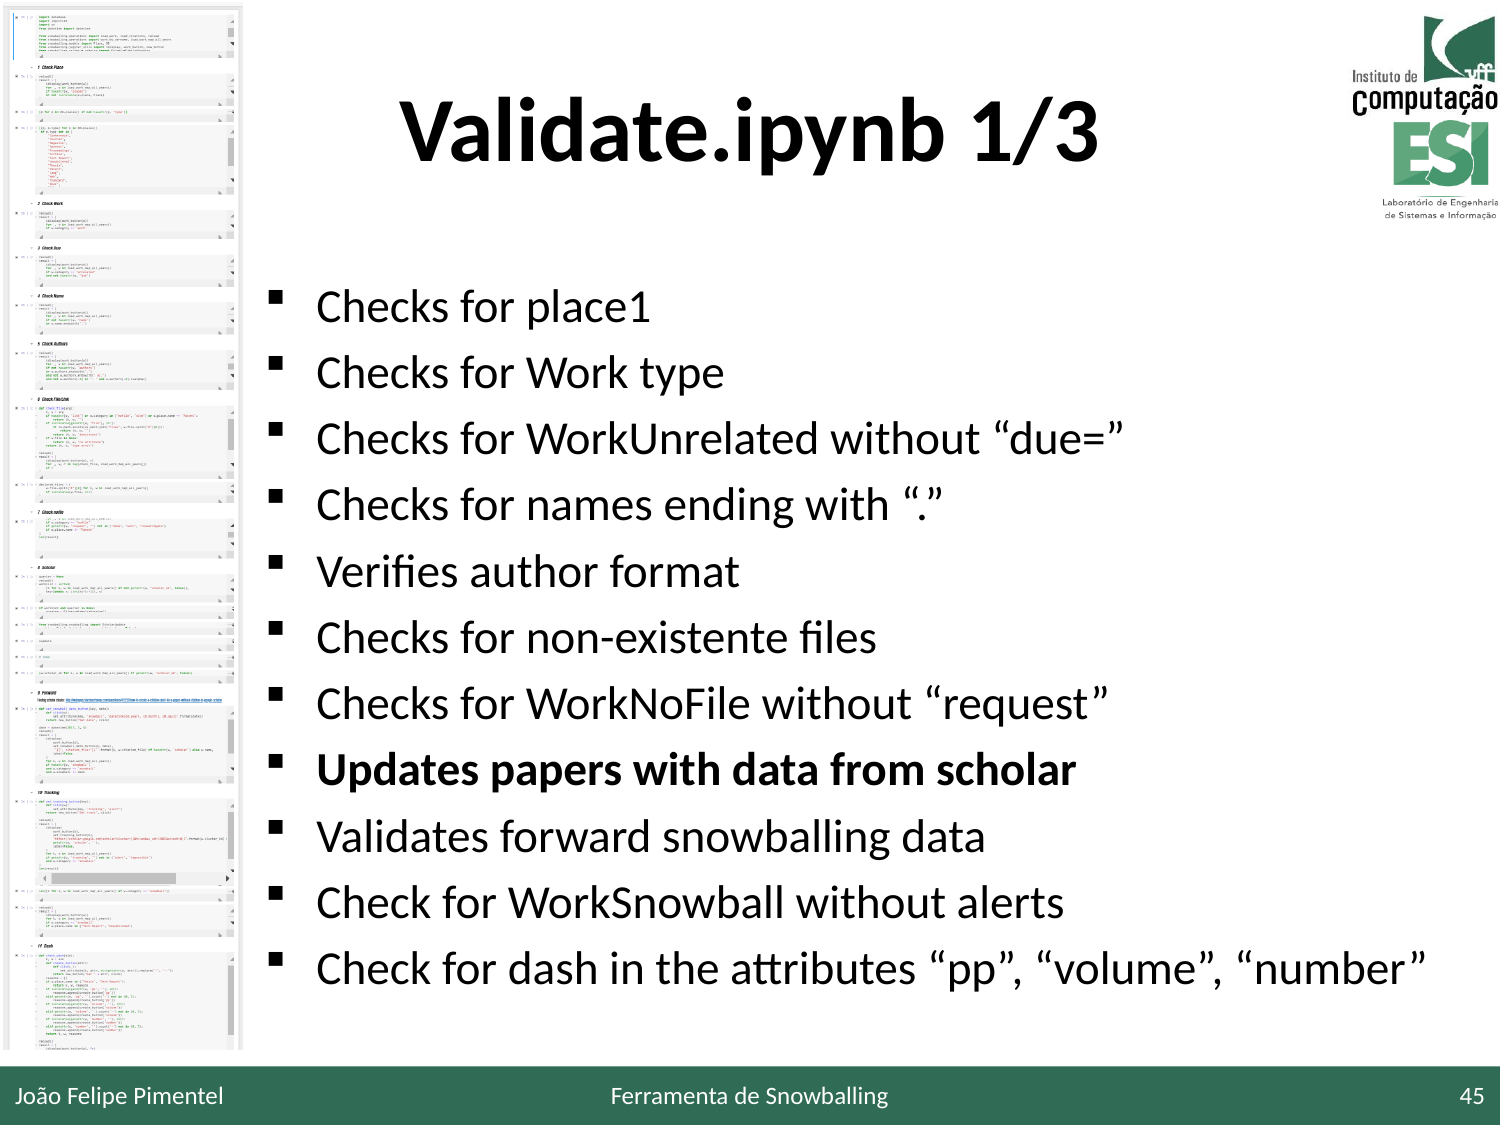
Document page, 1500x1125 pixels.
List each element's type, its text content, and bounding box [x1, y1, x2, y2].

picture [1383, 120, 1498, 220]
slide_number 45 [1149, 1065, 1500, 1125]
list Checks for place1 Checks for Work type Checks for WorkUnrelated without “due=” Checks for names ending with “.” Verifies author format Checks for non-existente files Checks for WorkNoFile without “request” Updates papers with data from scholar Validates forward snowballing data Check for WorkSnowball without alerts Check for dash in the attributes “pp”, “volume”, “number” [249, 267, 1459, 1024]
picture [3, 2, 244, 1051]
title Validate.ipynb 1/3 [248, 30, 1350, 219]
slide_number João Felipe Pimentel [0, 1065, 350, 1125]
footer Ferramenta de Snowballing [512, 1065, 988, 1125]
